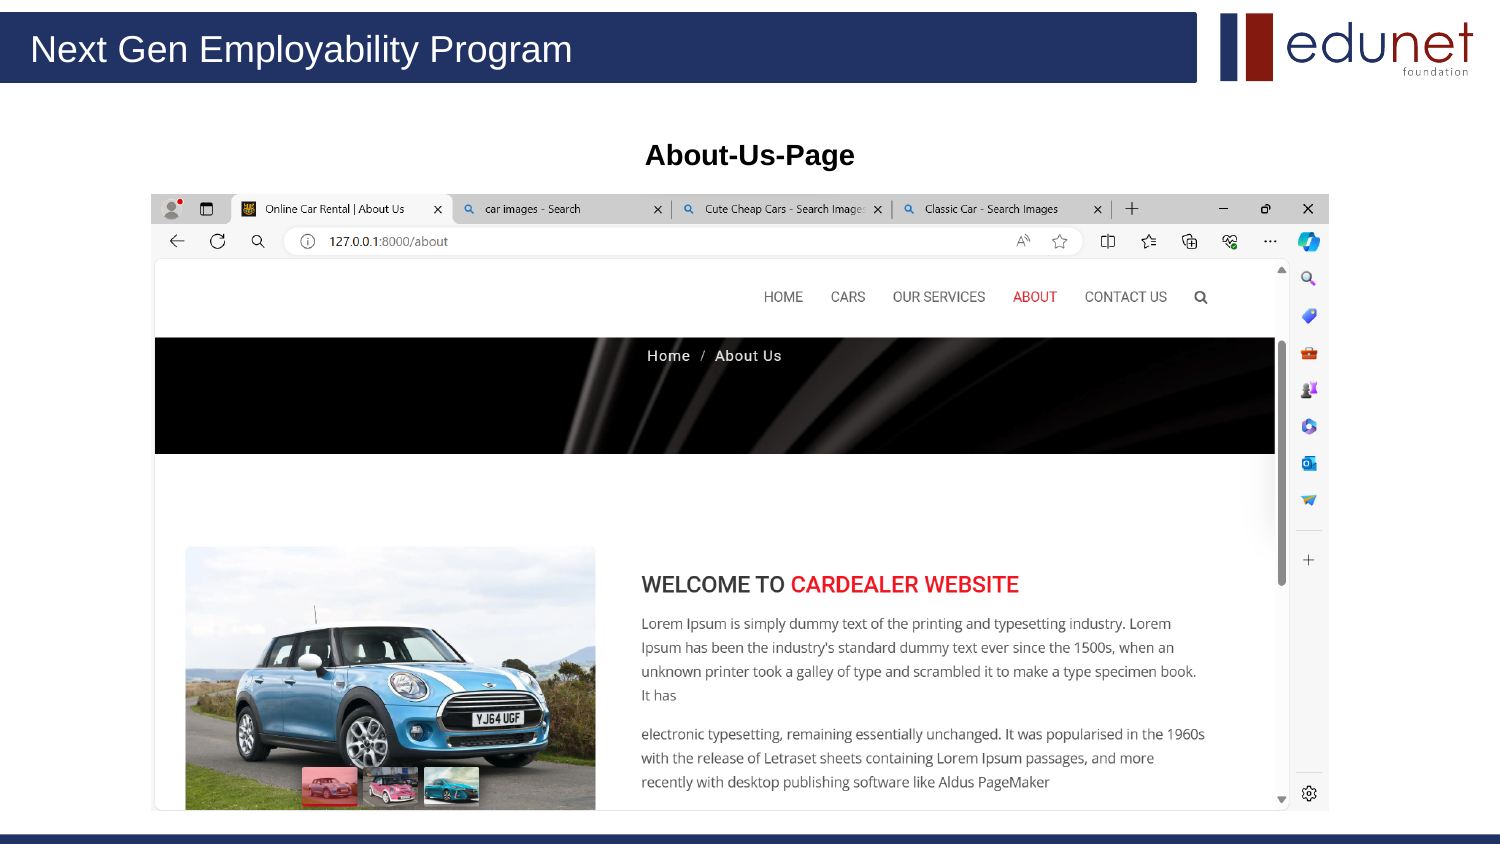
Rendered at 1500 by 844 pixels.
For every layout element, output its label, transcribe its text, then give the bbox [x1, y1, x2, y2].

picture [1279, 14, 1482, 83]
title About-Us-Page [103, 98, 1397, 208]
picture [150, 194, 1329, 811]
